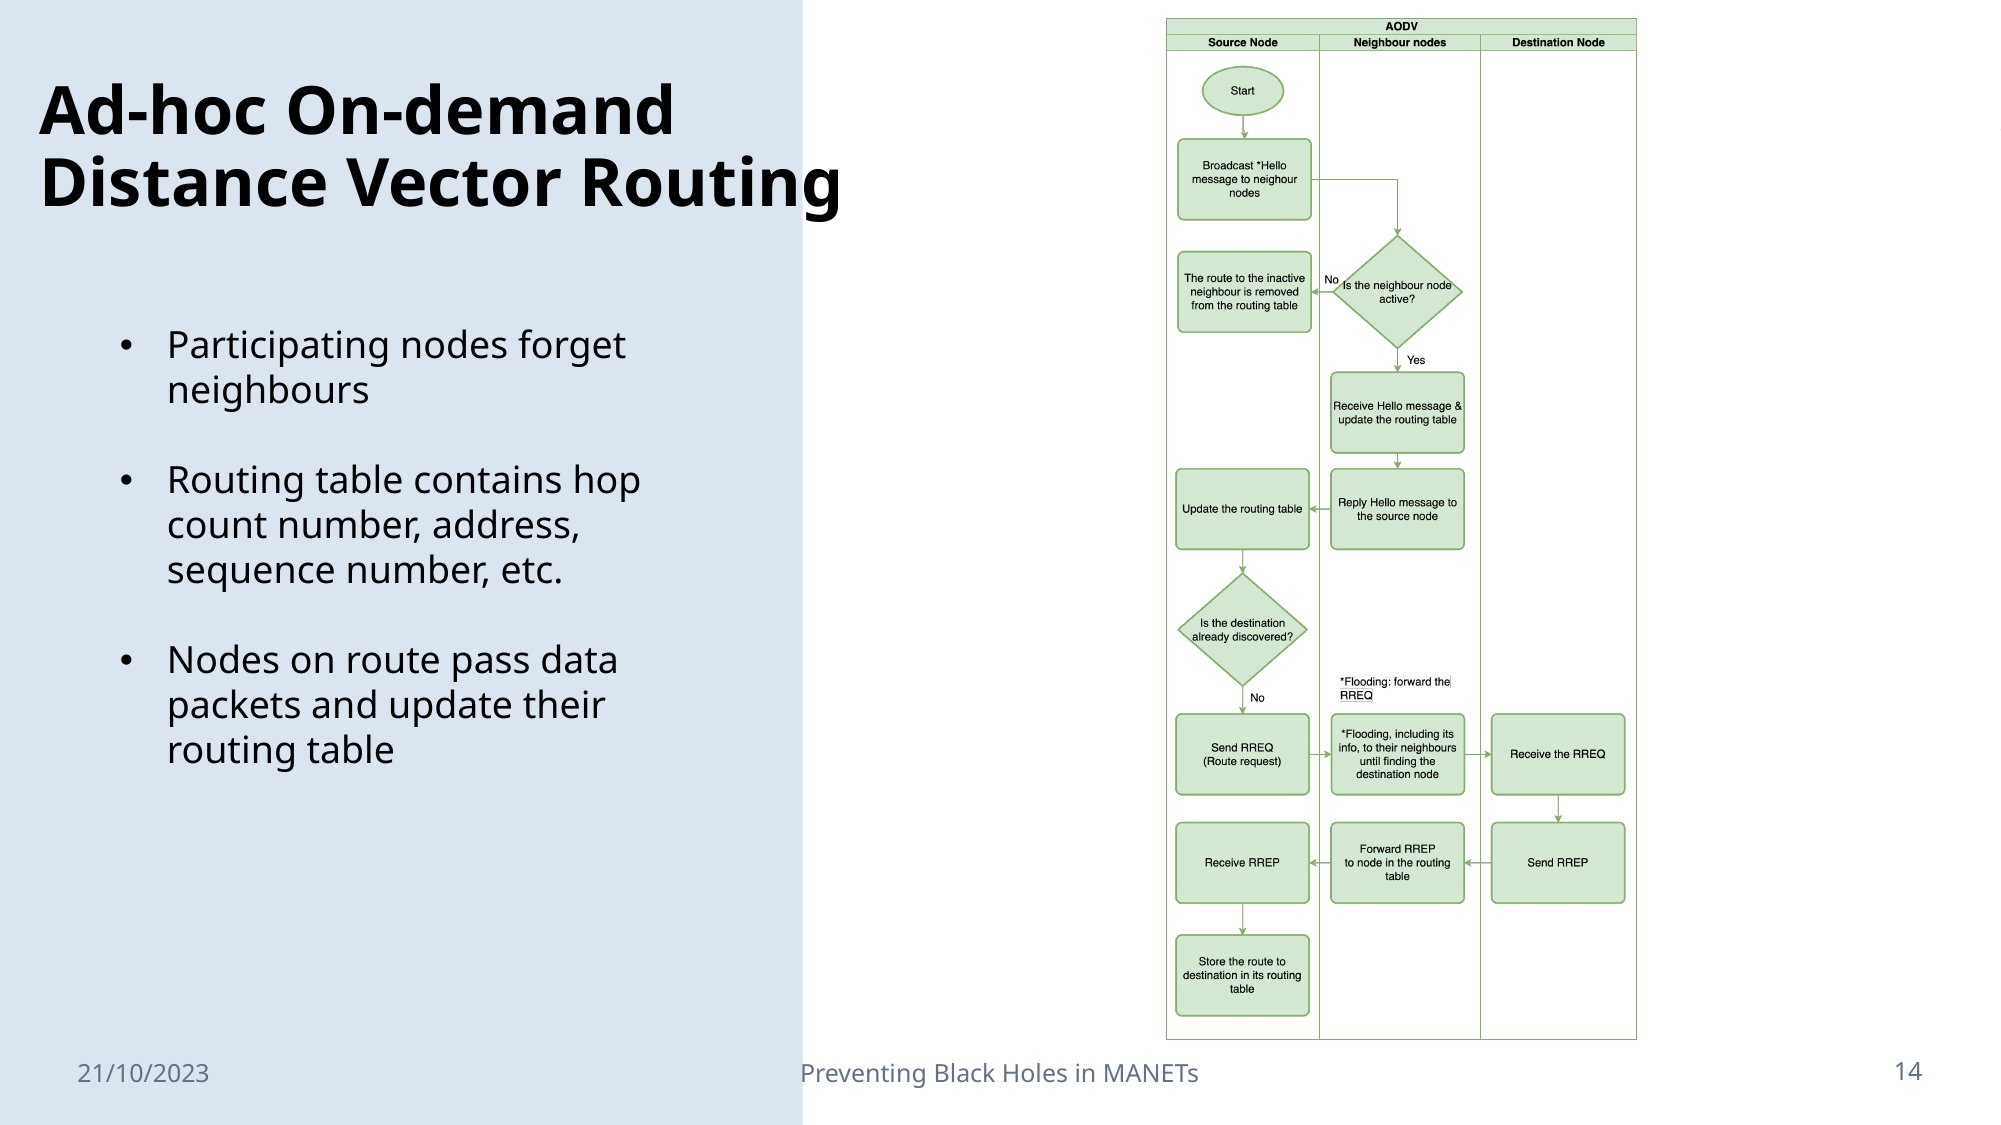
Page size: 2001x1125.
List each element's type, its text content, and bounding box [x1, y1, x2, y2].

title Ad-hoc On-demand Distance Vector Routing [24, 0, 1050, 229]
slide_number 14 [1665, 1042, 1938, 1103]
text_box [802, 0, 2000, 1125]
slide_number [62, 1042, 342, 1103]
footer Preventing Black Holes in MANETs [662, 1042, 1338, 1103]
text_box Participating nodes forget neighbours Routing table contains hop count number, address, sequence number, etc. Nodes on route pass data packets and update their routing table [104, 268, 702, 779]
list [1162, 14, 1641, 1045]
